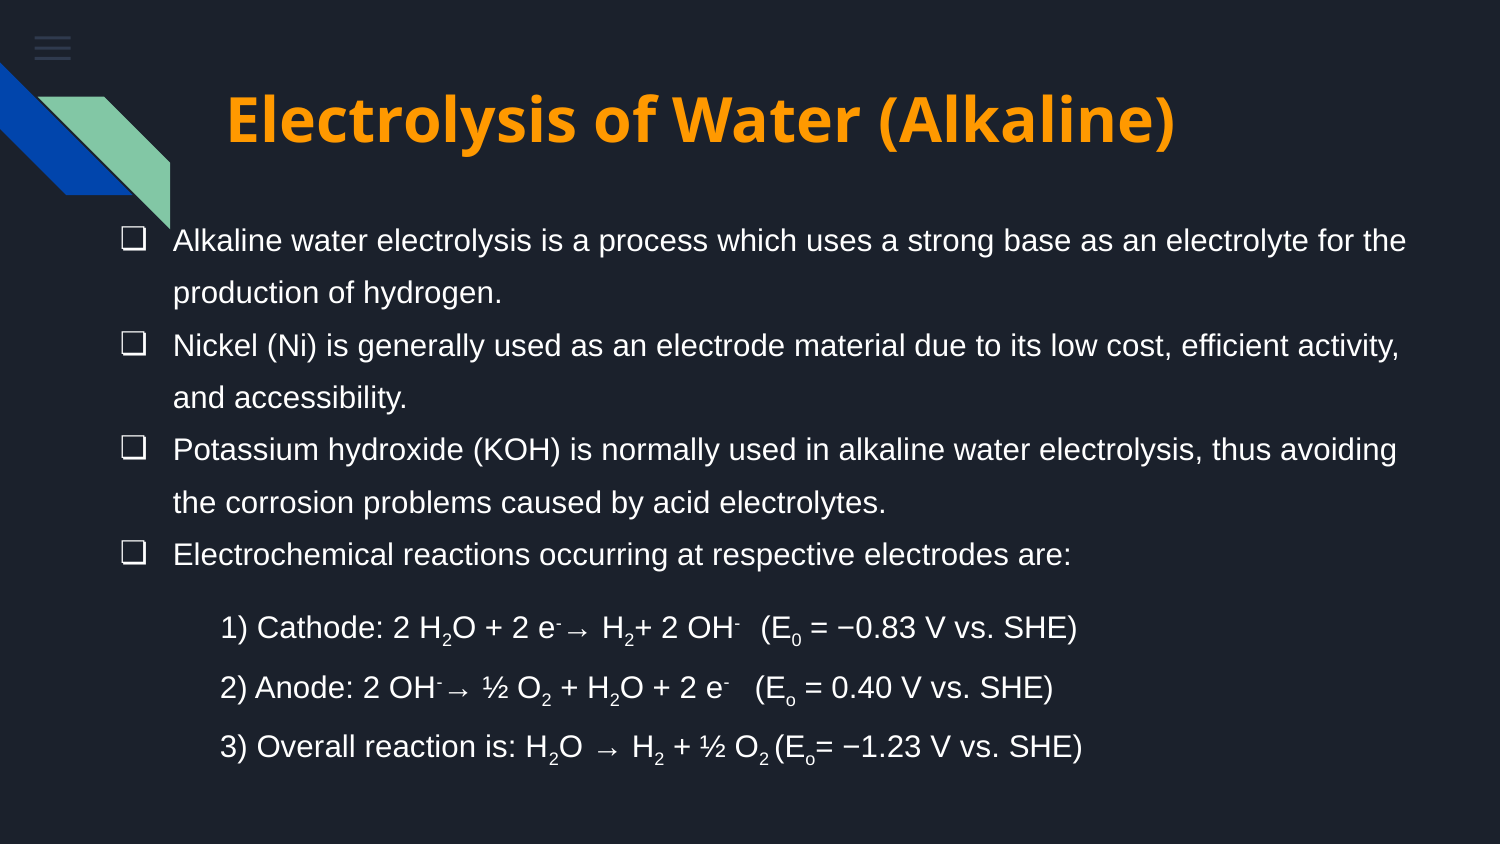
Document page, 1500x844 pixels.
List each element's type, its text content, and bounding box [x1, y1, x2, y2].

title Electrolysis of Water (Alkaline) [21, 64, 1449, 215]
list Alkaline water electrolysis is a process which uses a strong base as an electrolyte for the production of hydrogen. Nickel (Ni) is generally used as an electrode material due to its low cost, efficient activity, and accessibility. Potassium hydroxide (KOH) is normally used in alkaline water electrolysis, thus avoiding the corrosion problems caused by acid electrolytes. Electrochemical reactions occurring at respective electrodes are: 1) Cathode: 2 H2O + 2 e-→ H2+ 2 OH- (E0 = −0.83 V vs. SHE) 2) Anode: 2 OH-→ ½ O2 + H2O + 2 e- (Eo = 0.40 V vs. SHE) 3) Overall reaction is: H2O → H2 + ½ O2 (Eo= −1.23 V vs. SHE) [82, 190, 1449, 791]
